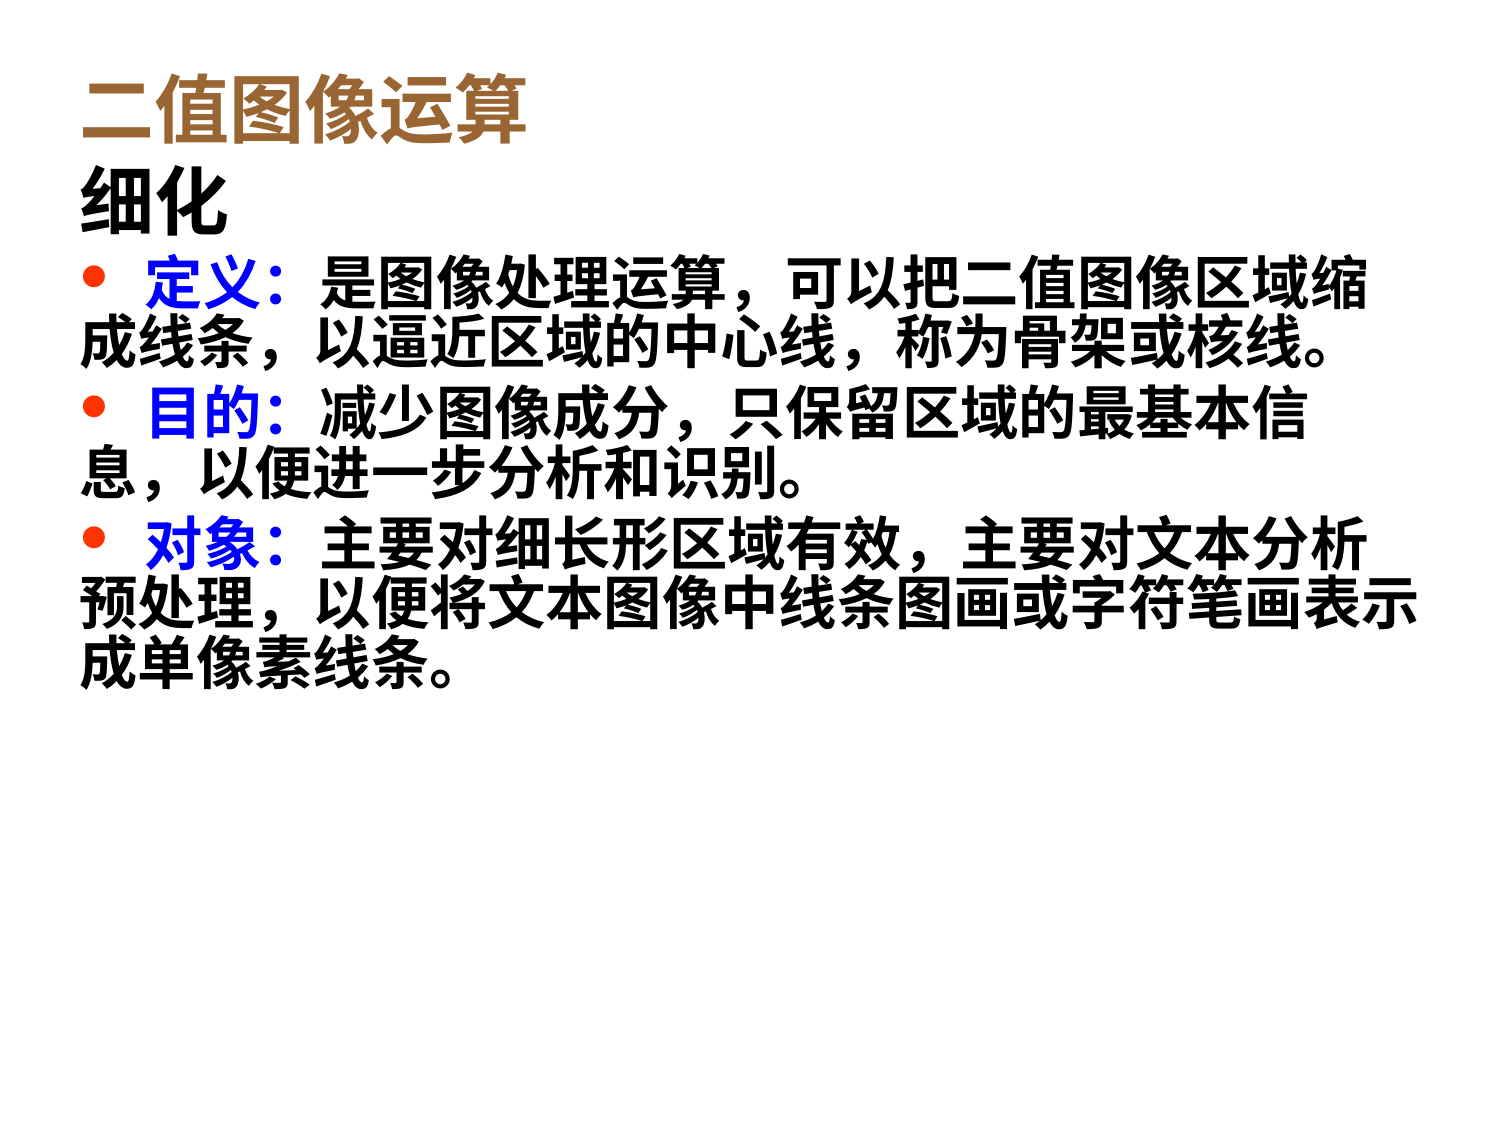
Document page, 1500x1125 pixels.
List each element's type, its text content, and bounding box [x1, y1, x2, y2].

text_box 二值图像运算 [64, 54, 1152, 160]
subtitle 细化 定义：是图像处理运算，可以把二值图像区域缩成线条，以逼近区域的中心线，称为骨架或核线。 目的：减少图像成分，只保留区域的最基本信息，以便进一步分析和识别。 对象：主要对细长形区域有效，主要对文本分析预处理，以便将文本图像中线条图画或字符笔画表示成单像素线条。 [64, 160, 1436, 1000]
